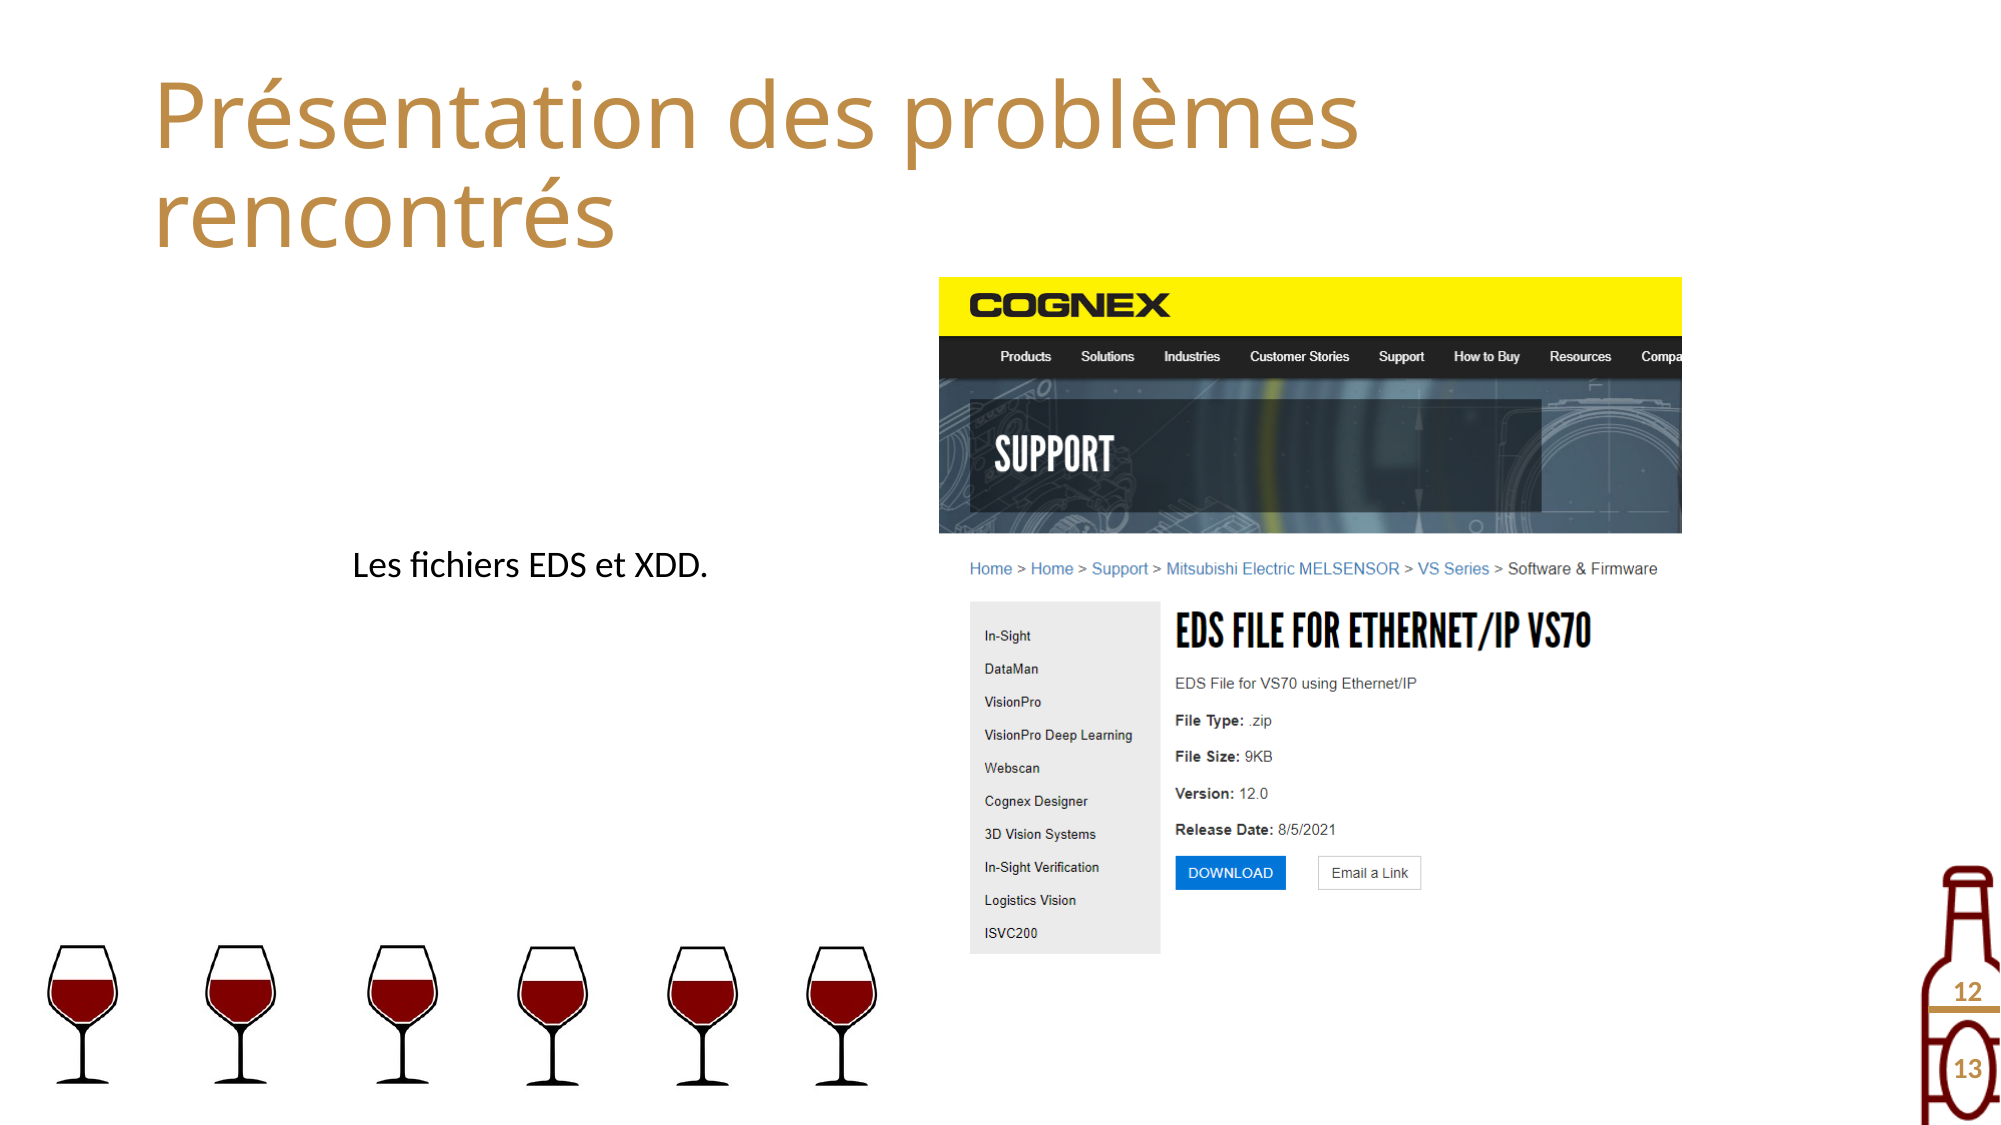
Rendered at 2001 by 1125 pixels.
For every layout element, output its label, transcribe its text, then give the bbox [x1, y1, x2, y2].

picture [361, 933, 448, 1098]
picture [939, 277, 1682, 954]
picture [198, 933, 286, 1098]
picture [661, 935, 748, 1099]
title Présentation des problèmes rencontrés [137, 59, 1488, 278]
picture [41, 933, 128, 1098]
picture [800, 935, 888, 1099]
text_box Les fichiers EDS et XDD. [337, 532, 740, 592]
picture [511, 935, 598, 1099]
picture [1905, 865, 2000, 1125]
